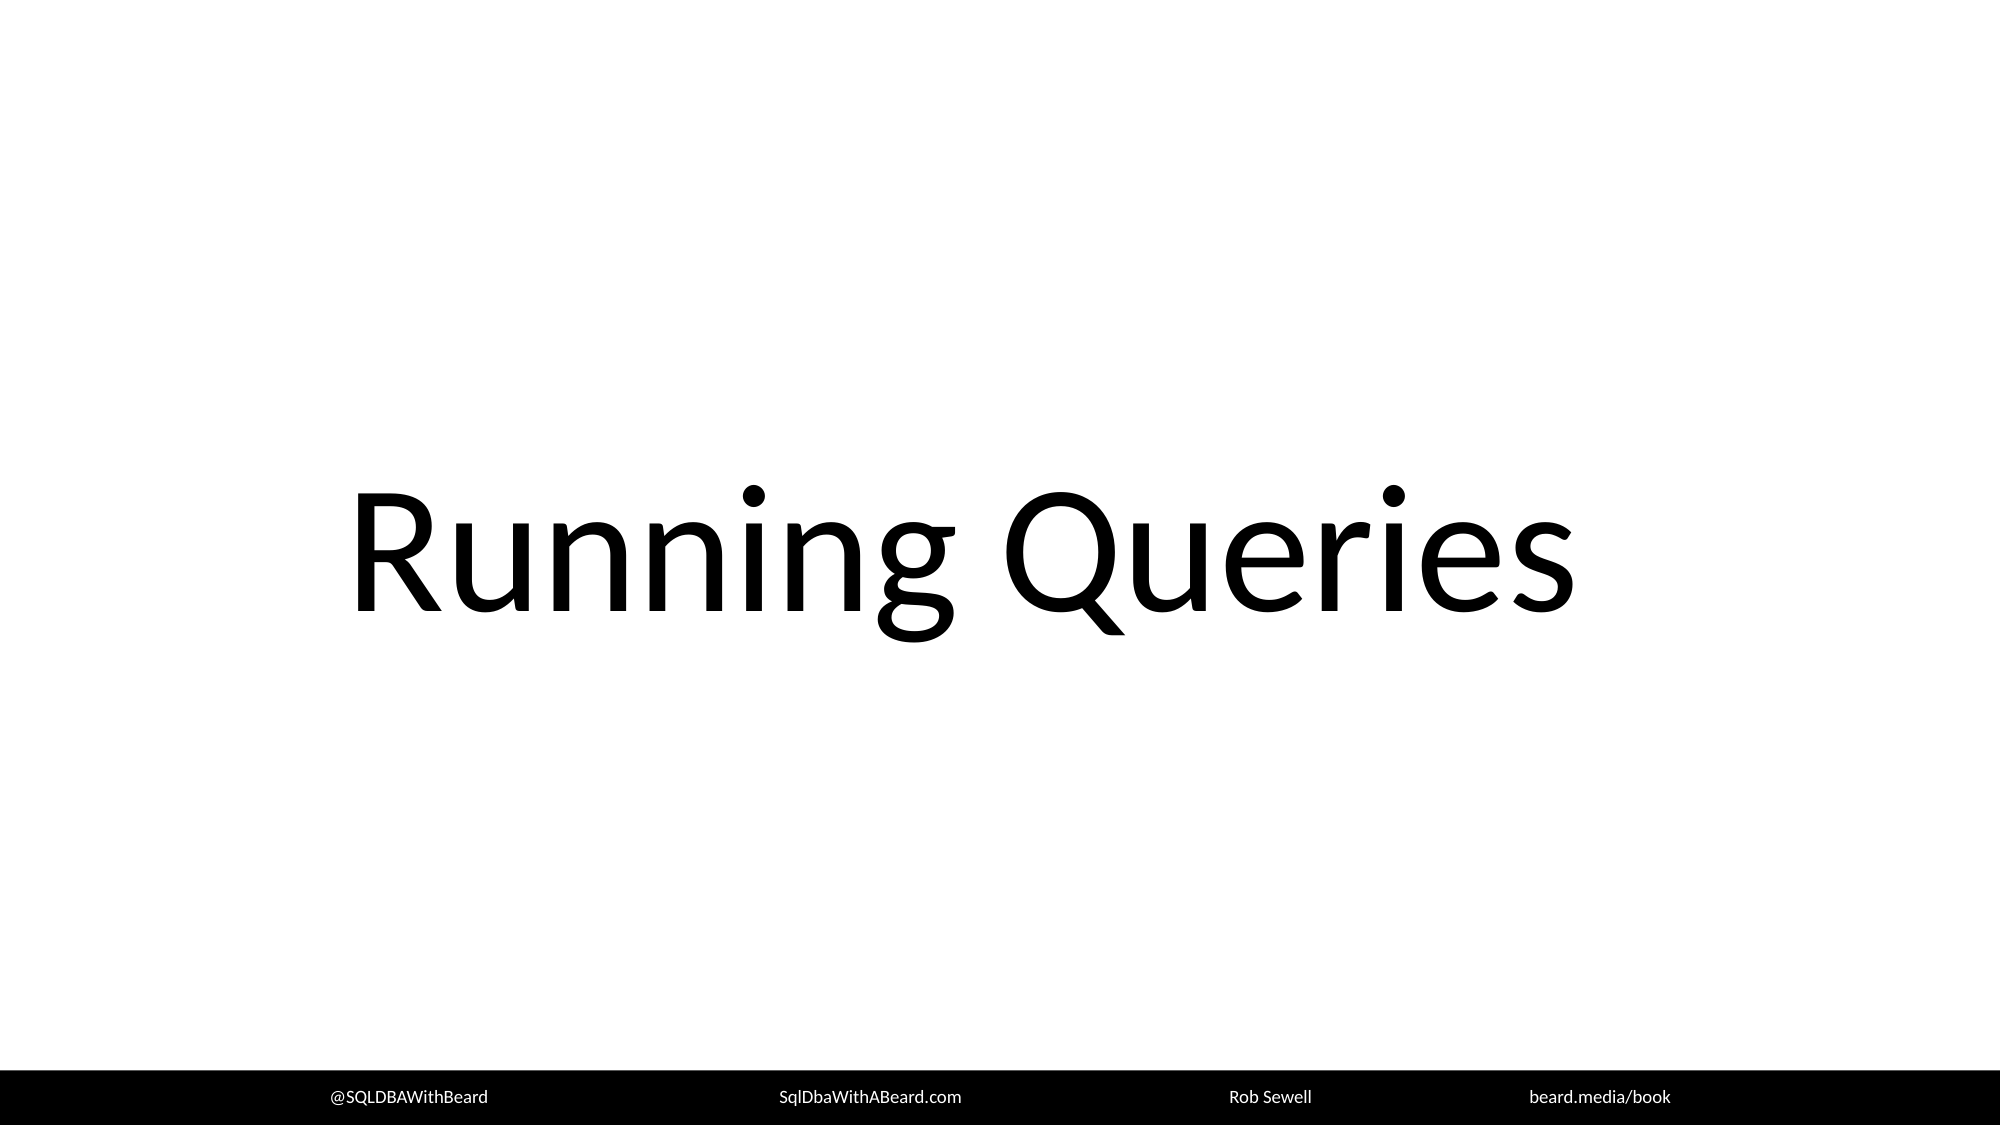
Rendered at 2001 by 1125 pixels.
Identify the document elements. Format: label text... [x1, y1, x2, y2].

text_box @SQLDBAWithBeard SqlDbaWithABeard.com Rob Sewell beard.media/book [0, 1070, 2000, 1125]
list Running Queries [0, 445, 1926, 680]
